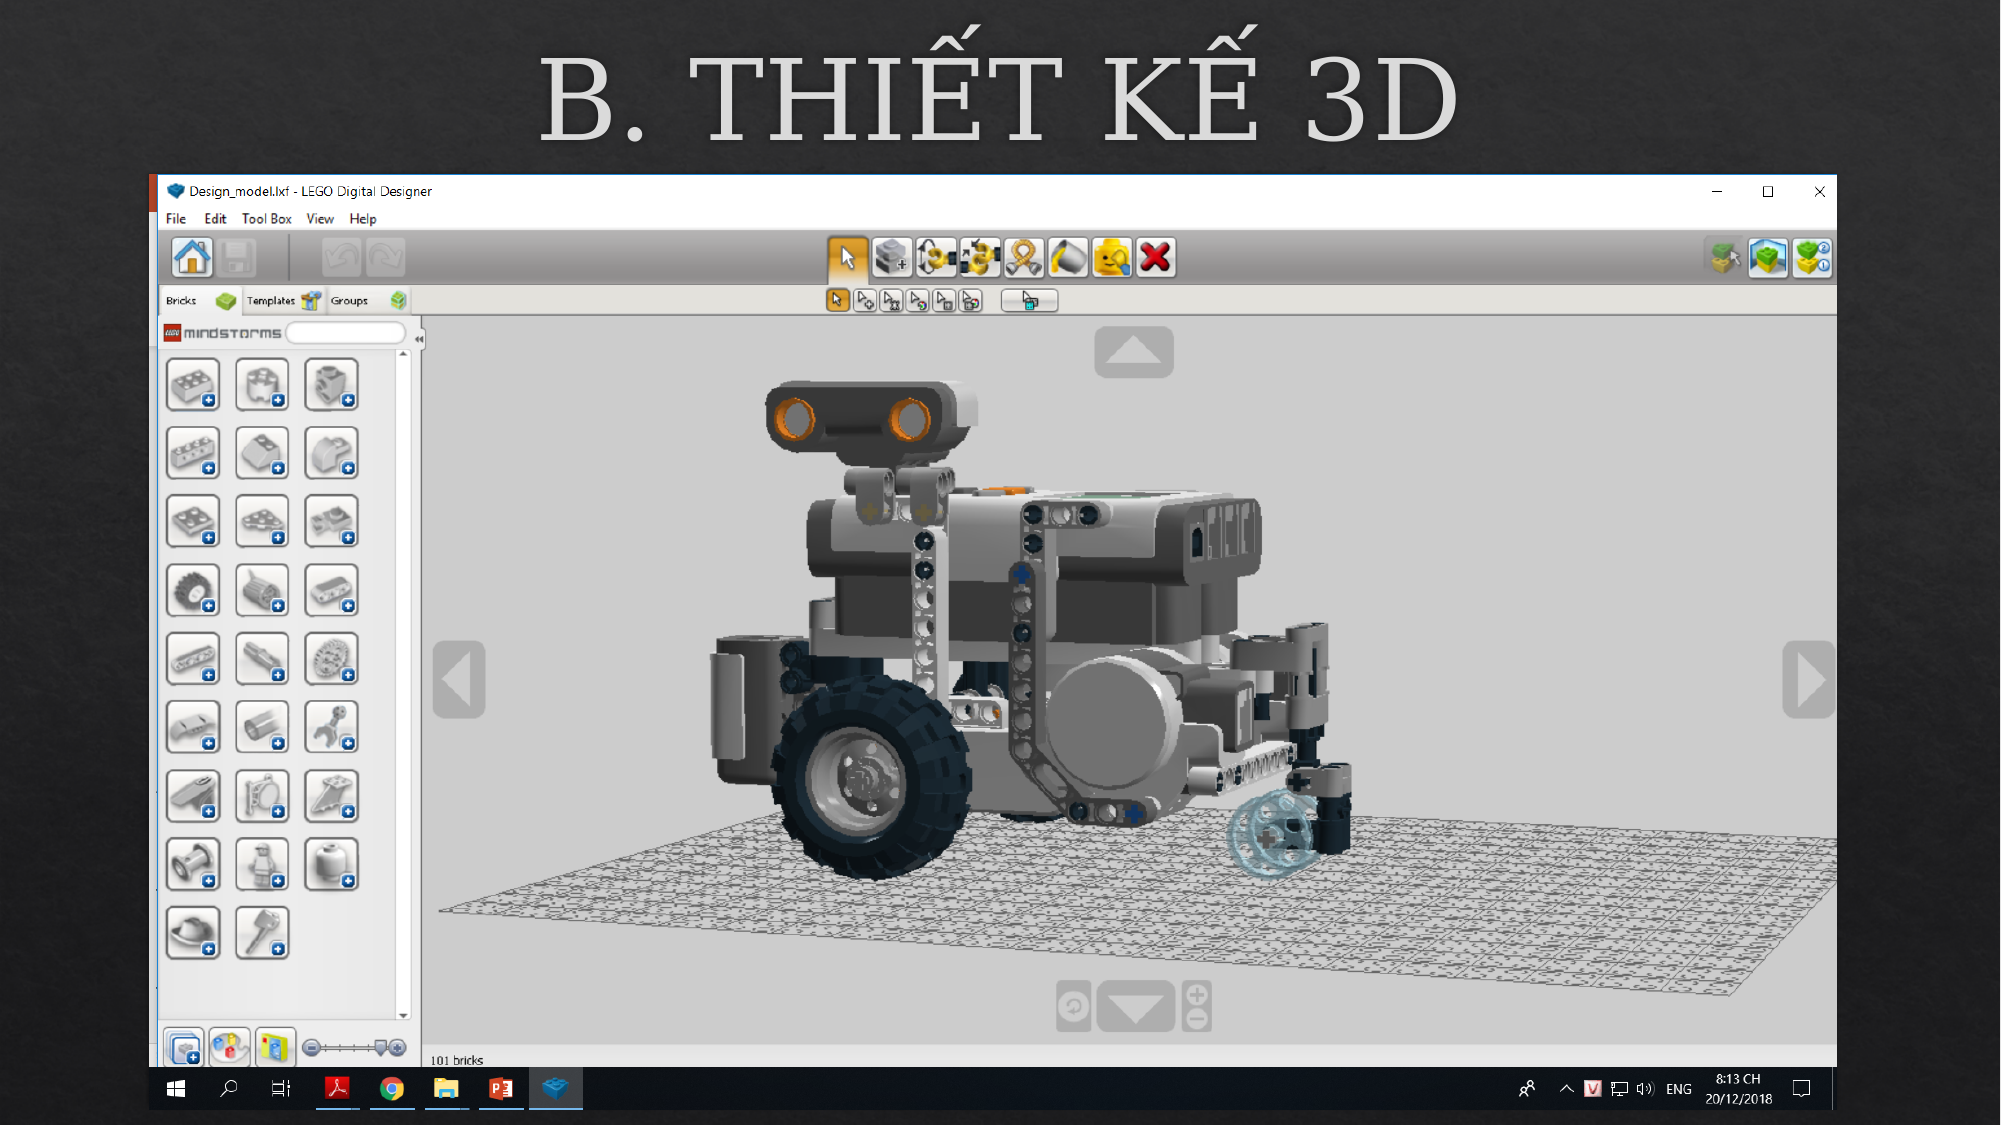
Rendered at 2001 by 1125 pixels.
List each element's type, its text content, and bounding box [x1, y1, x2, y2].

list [149, 174, 1837, 1110]
title B. THIẾT KẾ 3D [149, 15, 1849, 175]
